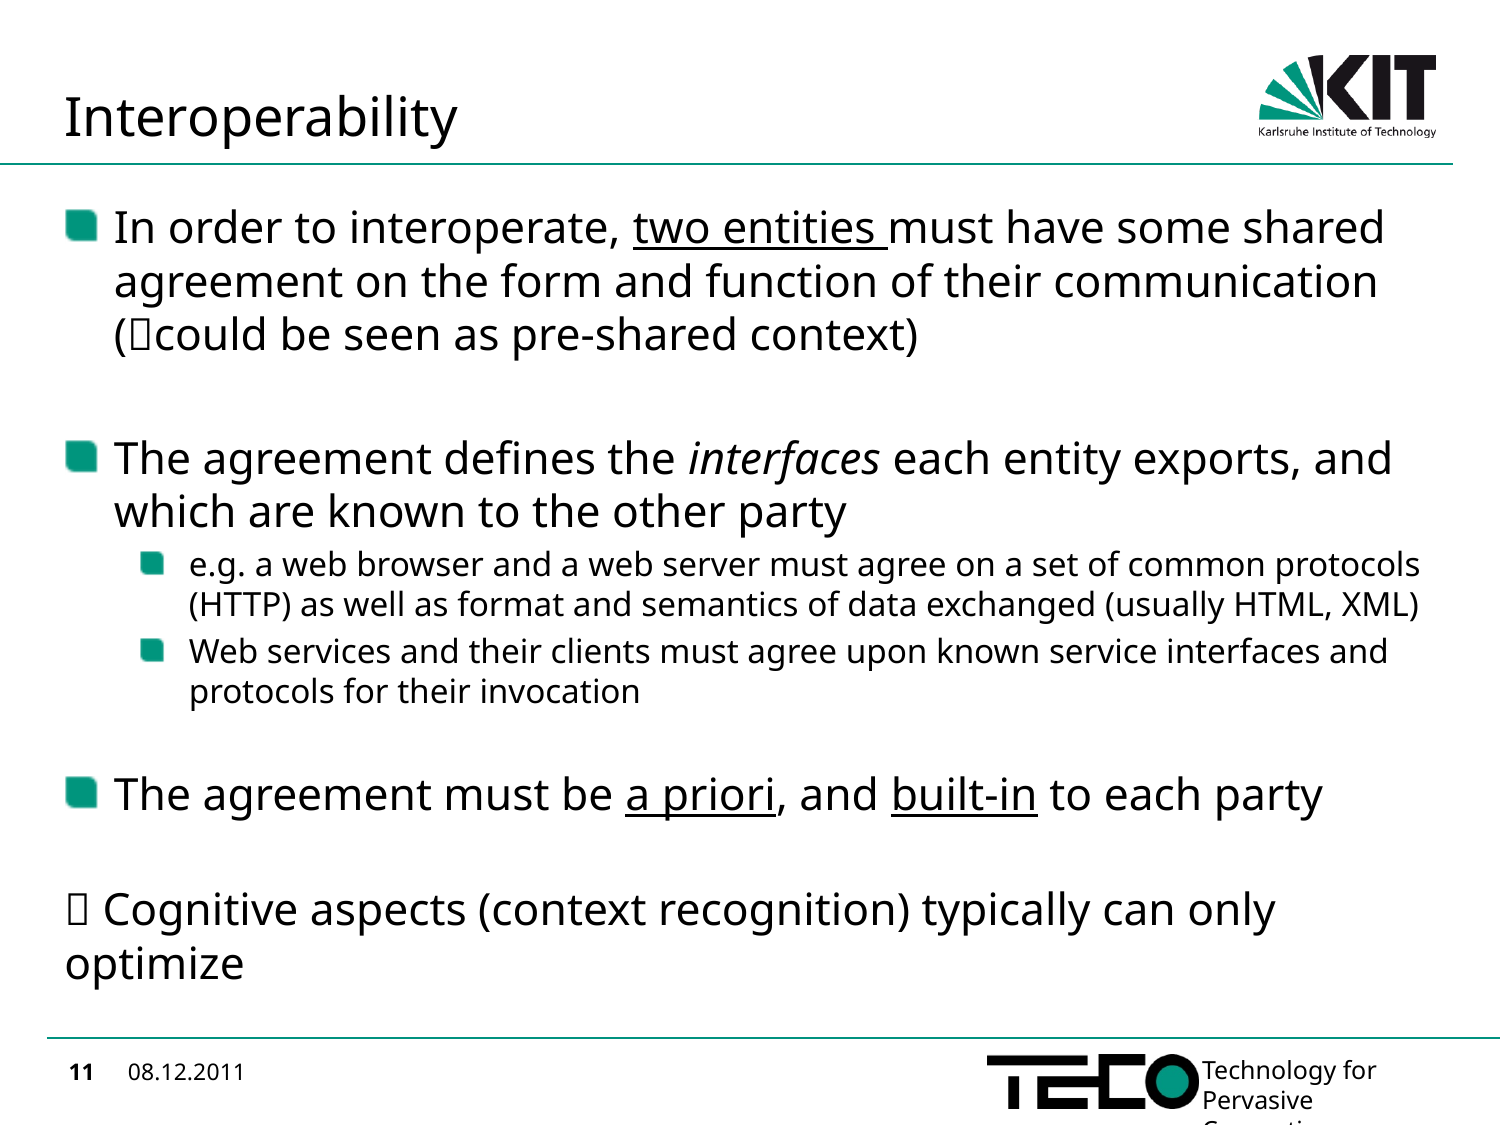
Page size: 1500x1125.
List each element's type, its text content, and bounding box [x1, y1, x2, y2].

picture [1257, 55, 1436, 138]
picture [139, 637, 166, 664]
picture [64, 439, 100, 475]
picture [64, 208, 100, 244]
title Interoperability [63, 54, 1199, 148]
picture [139, 550, 166, 577]
picture [987, 1054, 1199, 1109]
picture [64, 775, 100, 811]
list In order to interoperate, two entities must have some shared agreement on the form and function of their communication (could be seen as pre-shared context) The agreement defines the interfaces each entity exports, and which are known to the other party e.g. a web browser and a web server must agree on a set of common protocols (HTTP) as well as format and semantics of data exchanged (usually HTML, XML) Web services and their clients must agree upon known service interfaces and protocols for their invocation The agreement must be a priori, and built-in to each party  Cognitive aspects (context recognition) typically can only optimize [64, 198, 1436, 1020]
